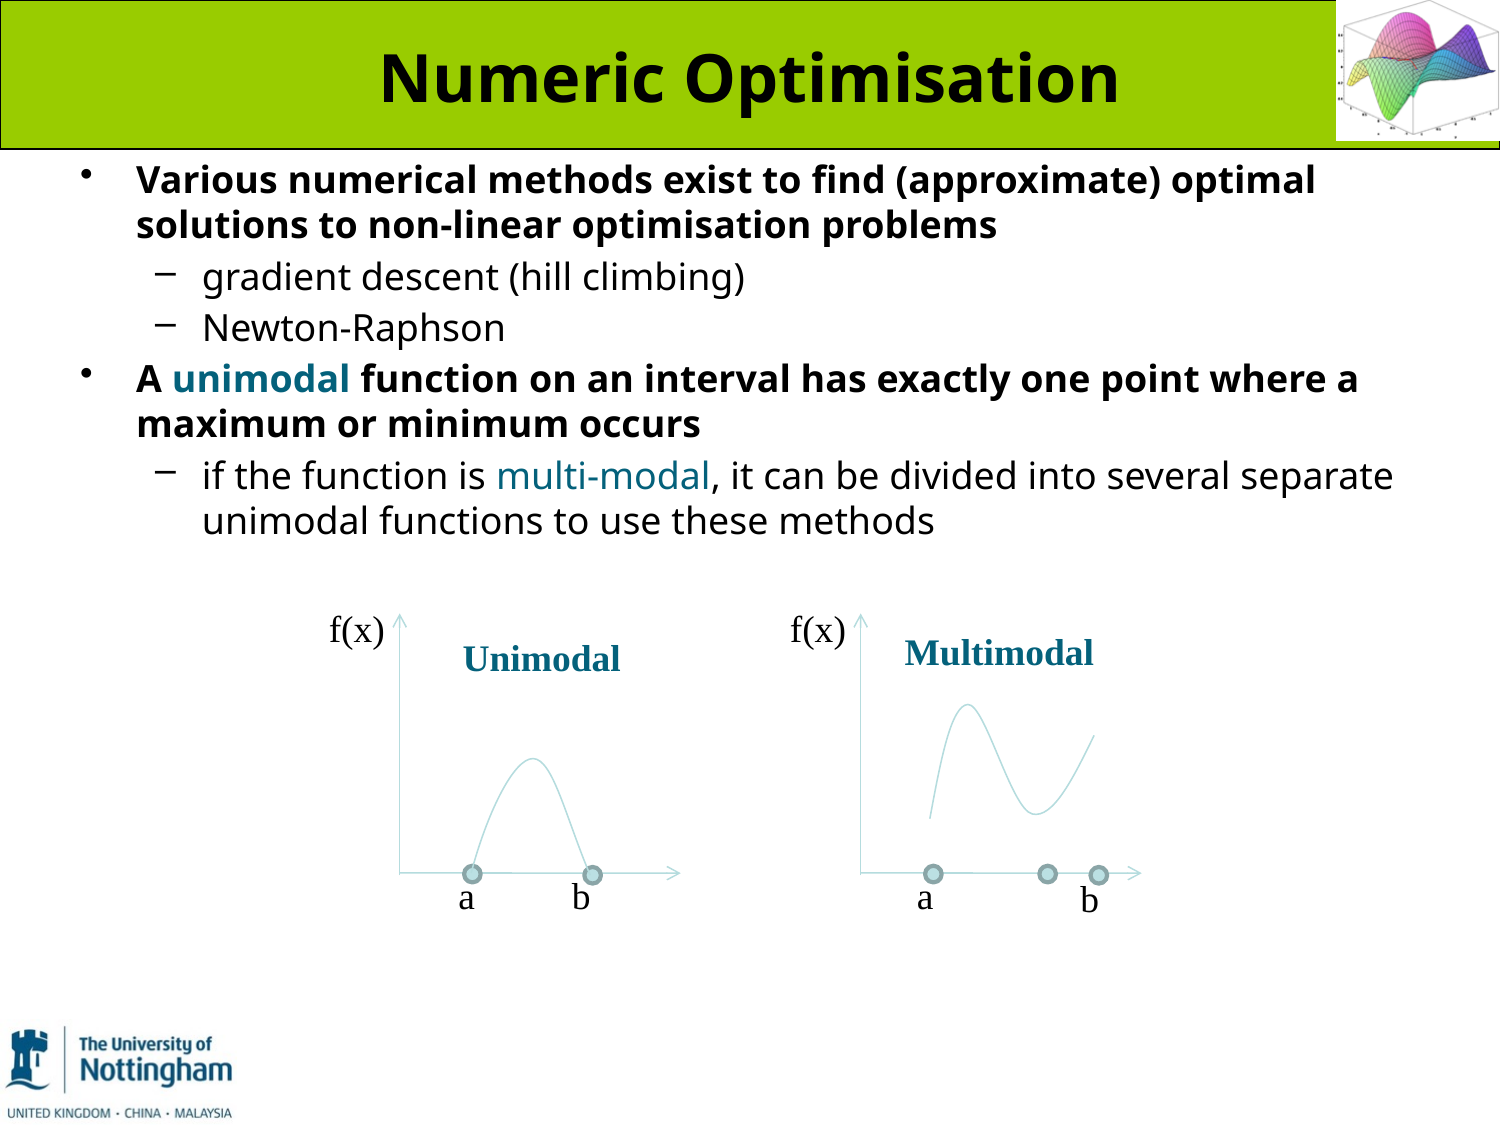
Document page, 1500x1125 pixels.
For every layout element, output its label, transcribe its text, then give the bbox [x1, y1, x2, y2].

picture [1336, 0, 1500, 141]
picture [0, 1019, 237, 1125]
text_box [312, 597, 1142, 929]
list Various numerical methods exist to find (approximate) optimal solutions to non-linear optimisation problems gradient descent (hill climbing) Newton-Raphson A unimodal function on an interval has exactly one point where a maximum or minimum occurs if the function is multi-modal, it can be divided into several separate unimodal functions to use these methods [64, 149, 1416, 965]
title Numeric Optimisation [53, 2, 1336, 149]
